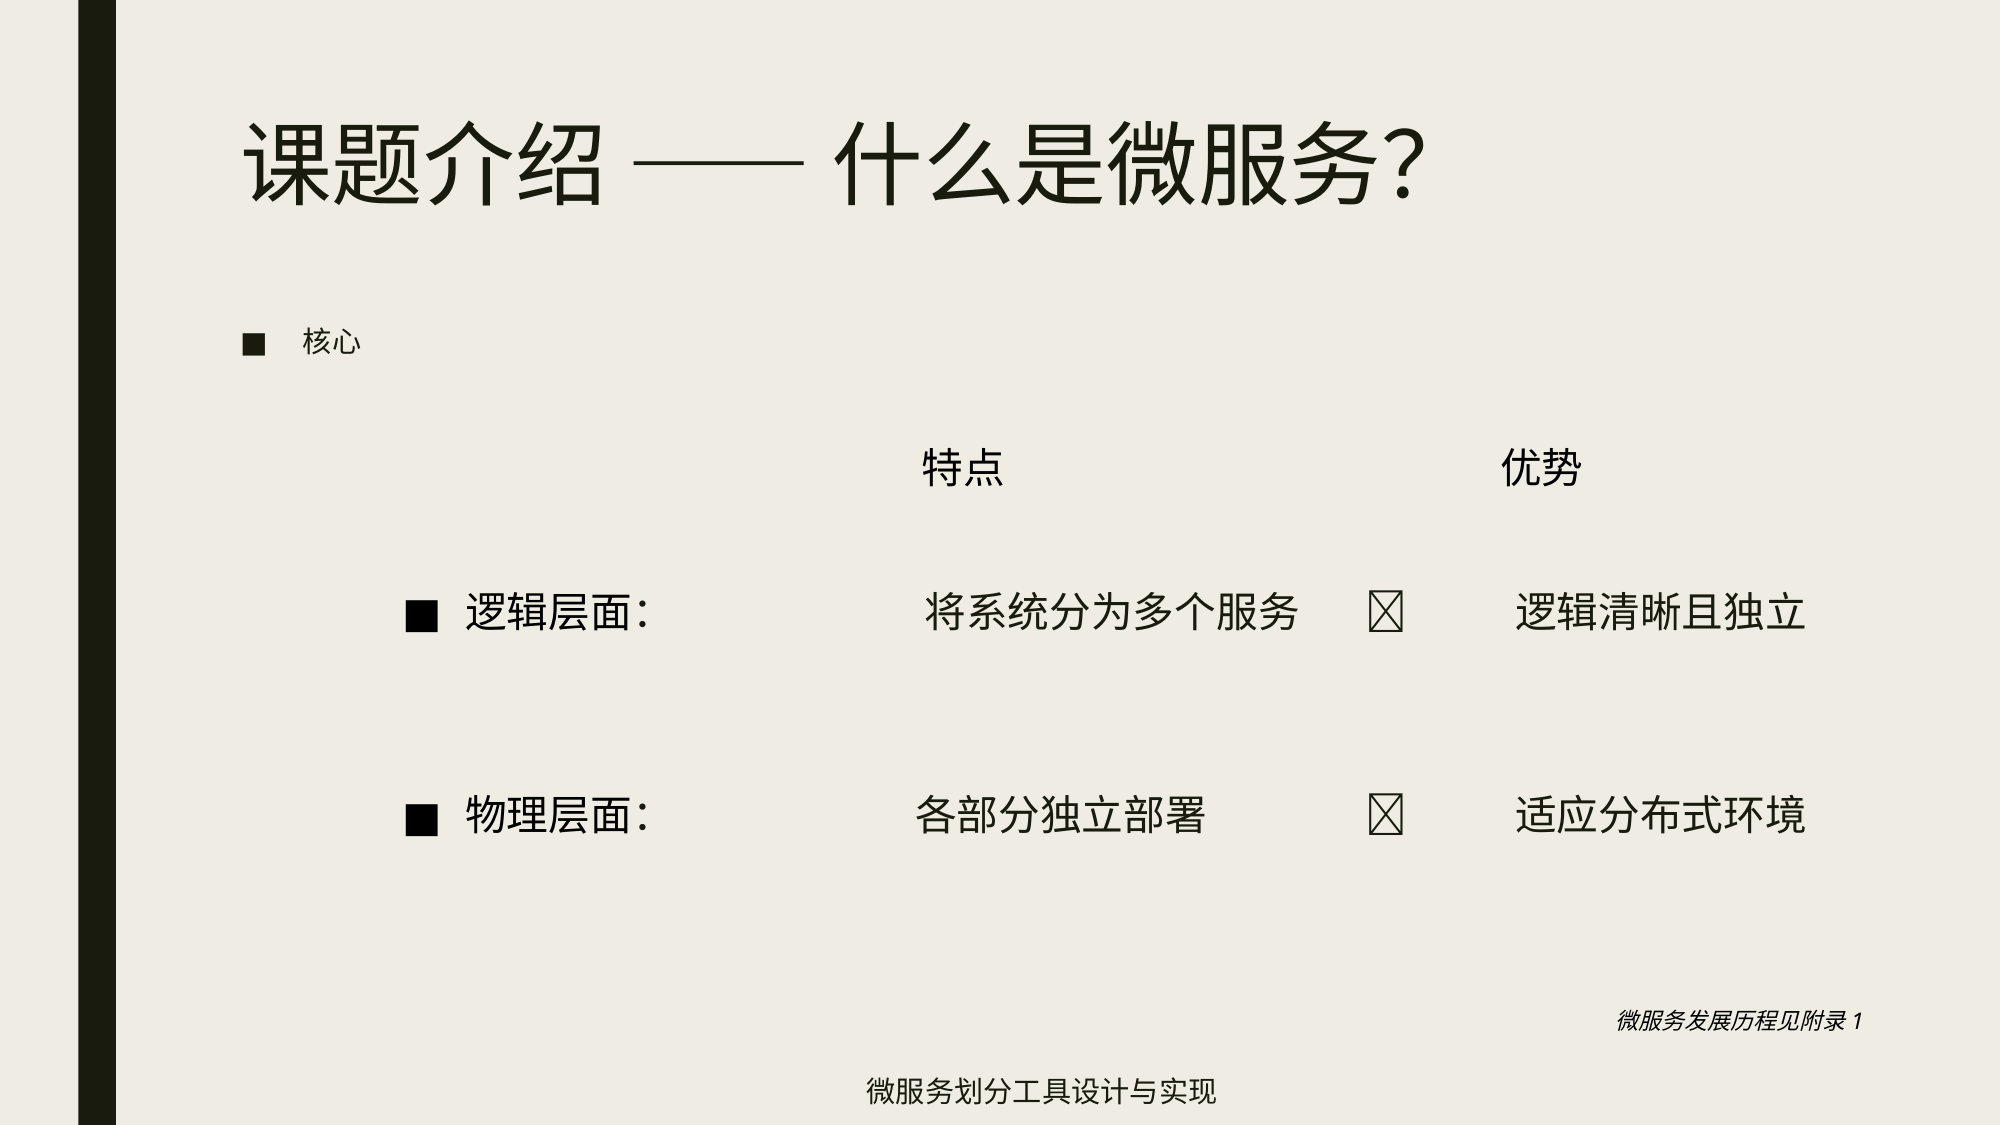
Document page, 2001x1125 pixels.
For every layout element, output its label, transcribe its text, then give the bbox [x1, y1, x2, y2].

text_box 优势 [1485, 434, 1599, 500]
text_box 特点 [907, 434, 1021, 500]
text_box 微服务划分工具设计与实现 [841, 1062, 1243, 1125]
text_box 微服务发展历程见附录1 [1600, 998, 1879, 1042]
list 核心 逻辑层面： 将系统分为多个服务  逻辑清晰且独立 物理层面： 各部分独立部署  适应分布式环境 [225, 318, 1878, 1042]
title 课题介绍 —— 什么是微服务？ [225, 112, 1800, 318]
